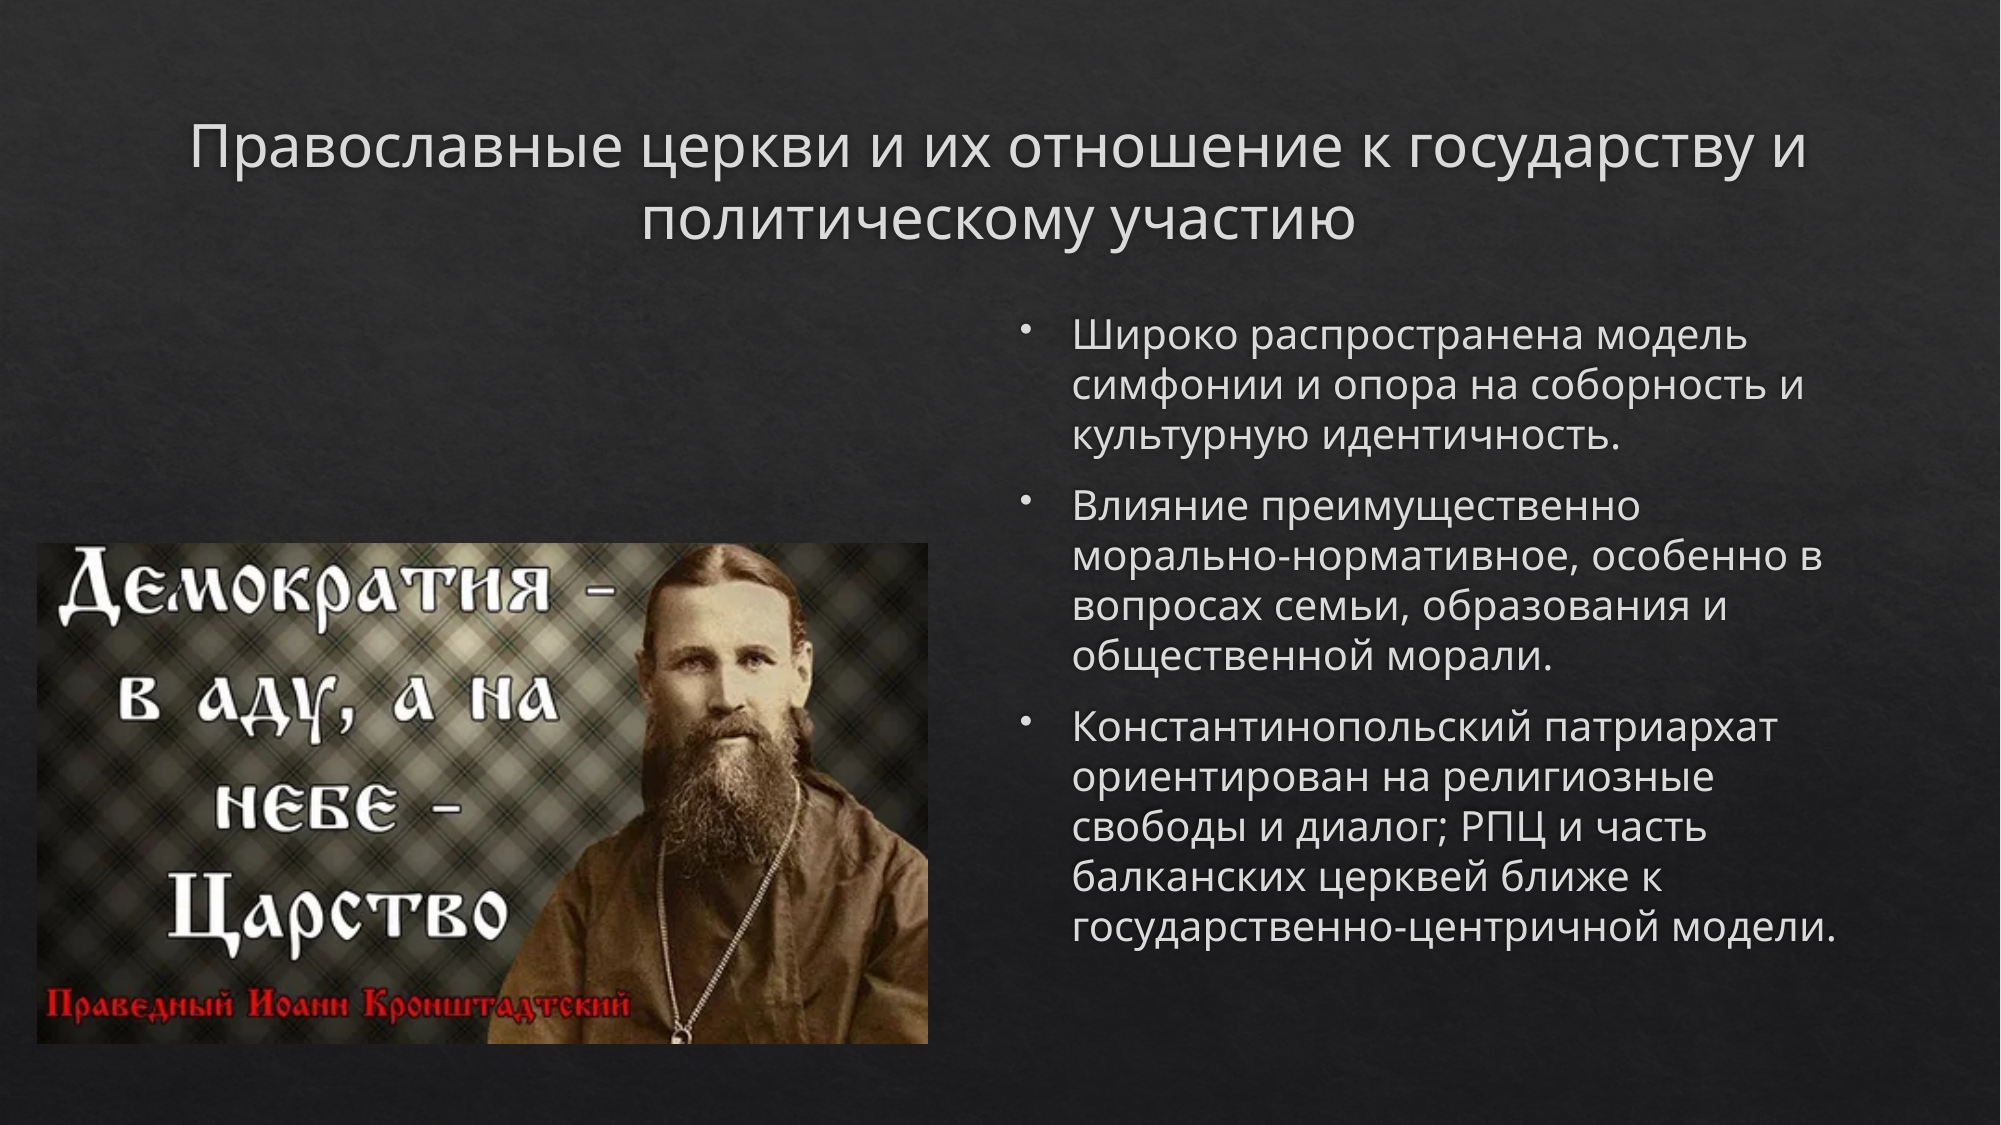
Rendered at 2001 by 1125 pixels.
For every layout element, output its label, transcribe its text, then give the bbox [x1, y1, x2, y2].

list Широко распространена модель симфонии и опора на соборность и культурную идентичность. Влияние преимущественно морально‑нормативное, особенно в вопросах семьи, образования и общественной морали. Константинопольский патриархат ориентирован на религиозные свободы и диалог; РПЦ и часть балканских церквей ближе к государственно‑центричной модели. [999, 299, 1878, 1025]
title Православные церкви и их отношение к государству и политическому участию [149, 99, 1849, 260]
picture [37, 543, 928, 1045]
